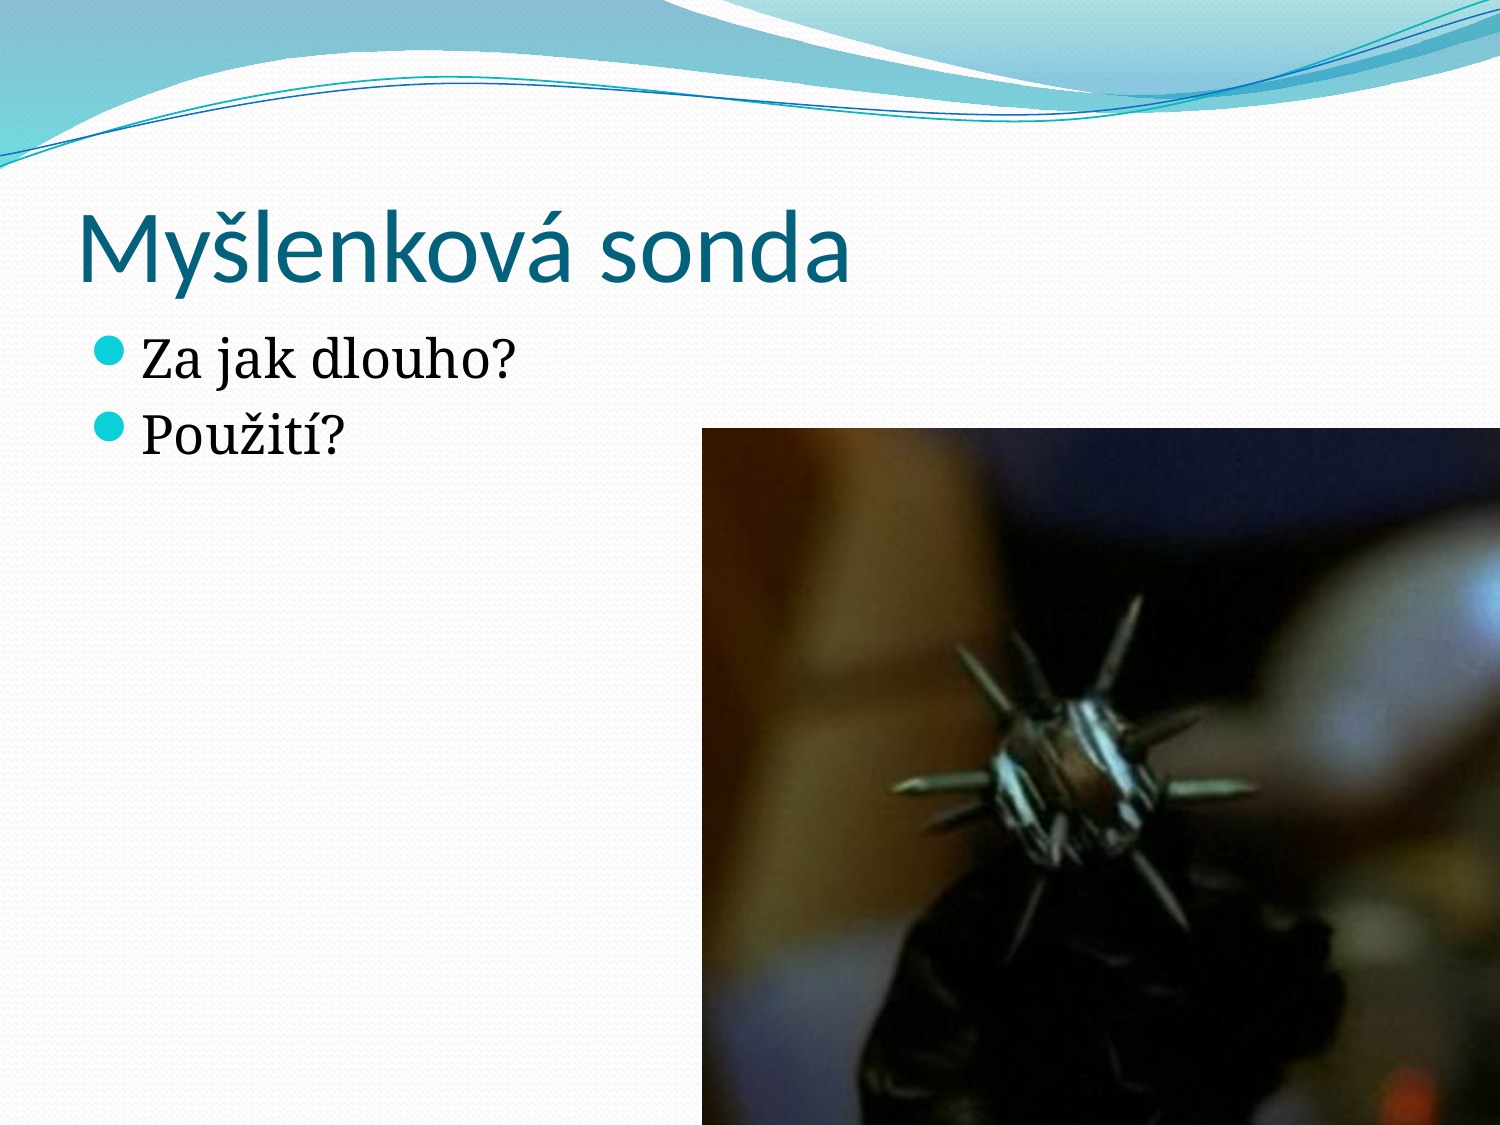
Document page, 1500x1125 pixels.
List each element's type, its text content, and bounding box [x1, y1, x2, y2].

title Myšlenková sonda [75, 115, 1425, 303]
picture [702, 428, 1500, 1125]
list Za jak dlouho? Použití? [75, 317, 1425, 1038]
